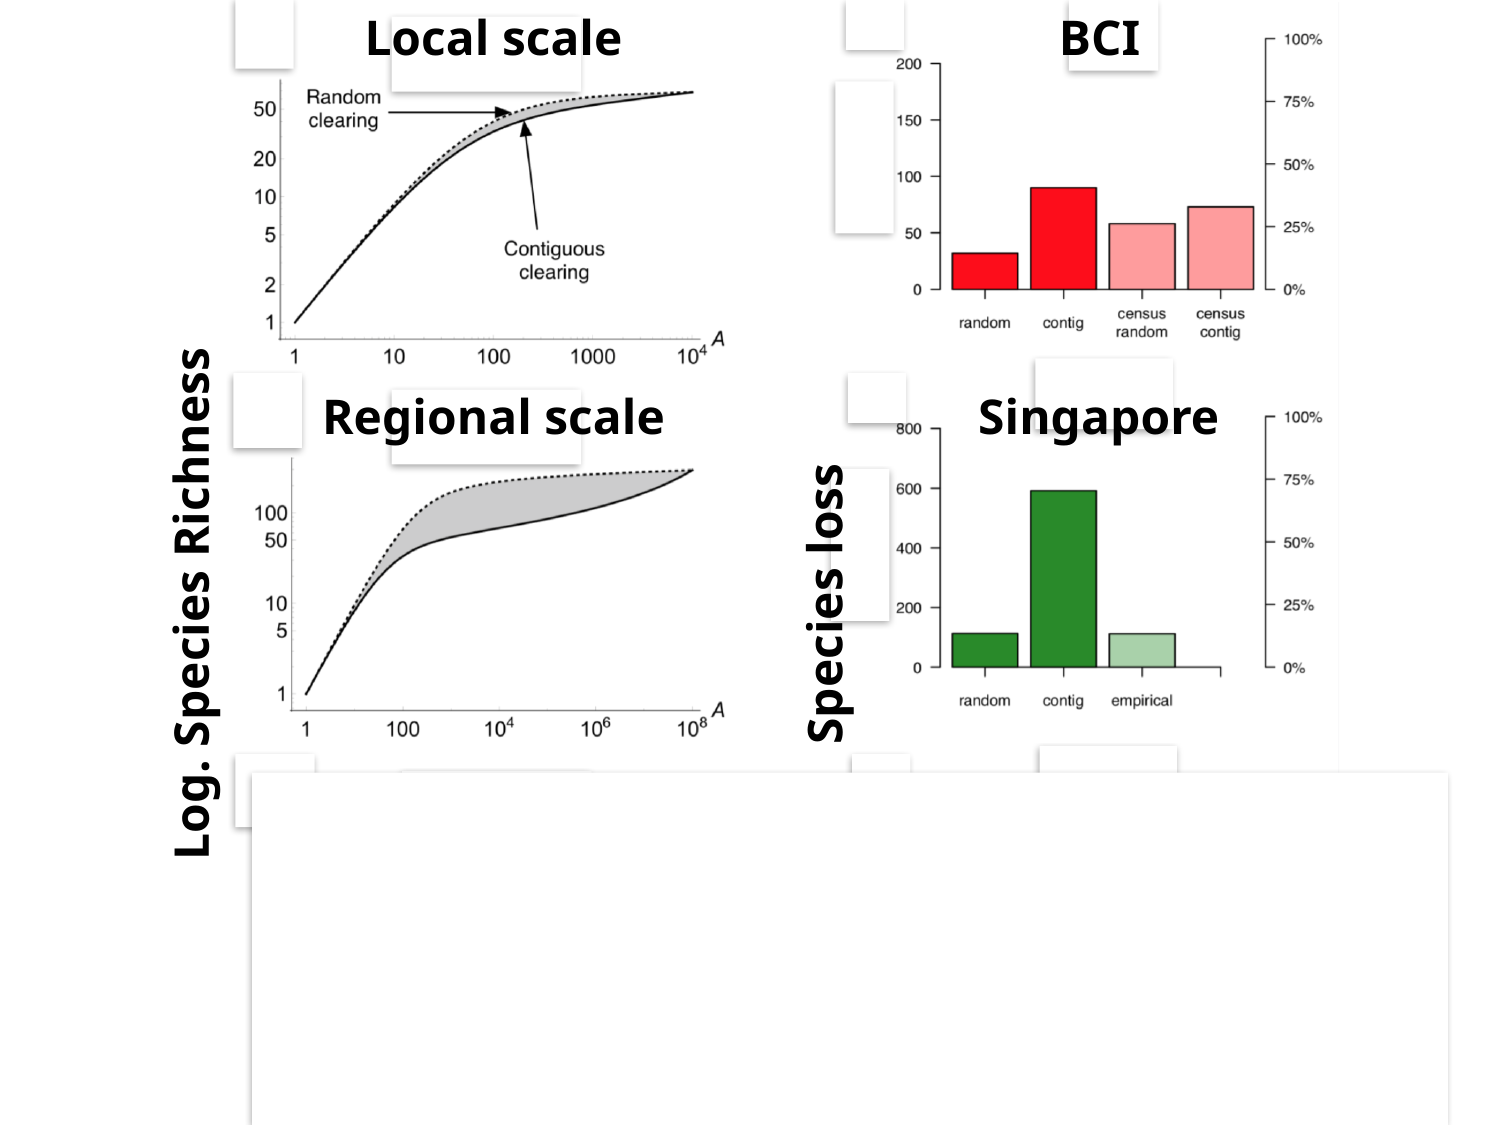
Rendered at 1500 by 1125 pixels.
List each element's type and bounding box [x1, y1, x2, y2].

text_box [153, 235, 226, 973]
picture [228, 0, 740, 1125]
text_box [740, 0, 1449, 1125]
